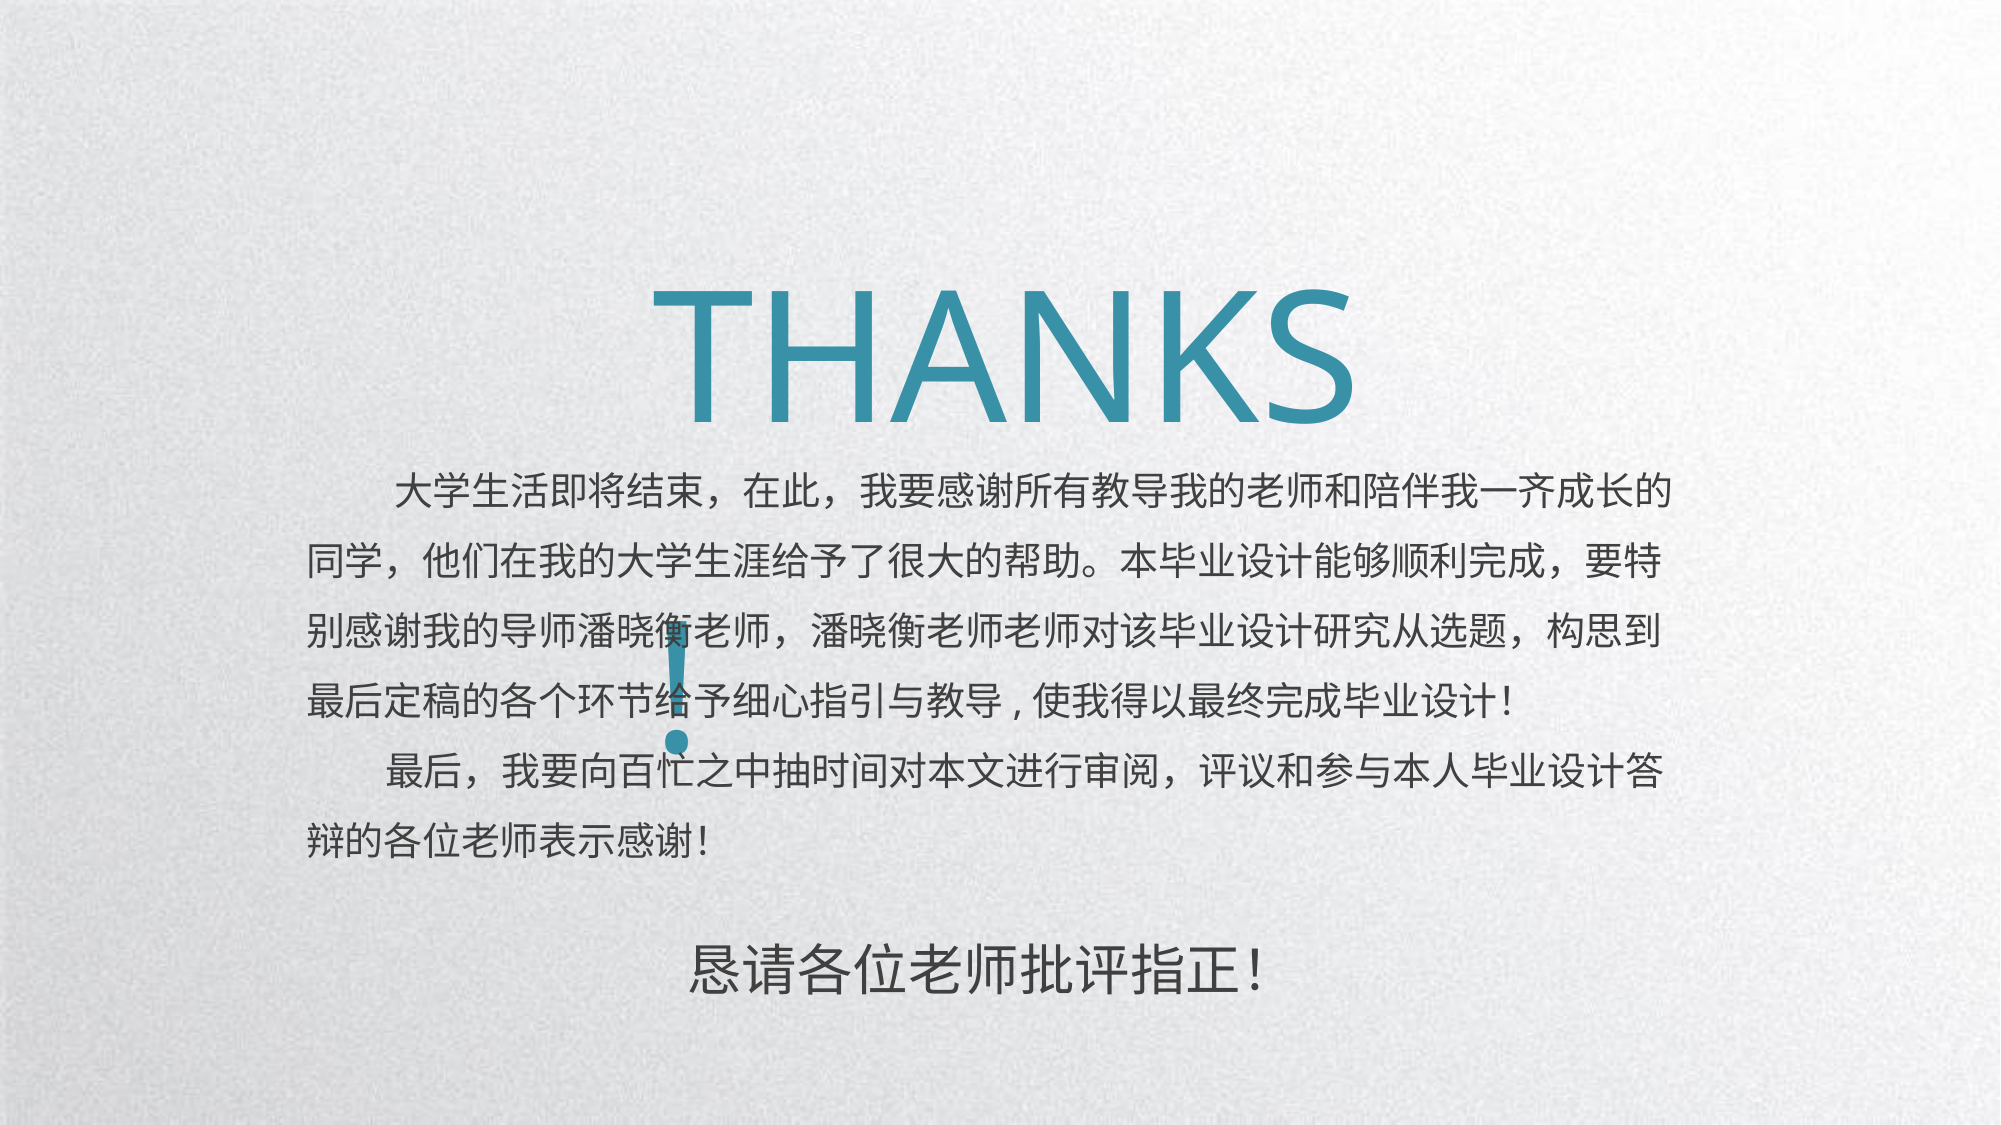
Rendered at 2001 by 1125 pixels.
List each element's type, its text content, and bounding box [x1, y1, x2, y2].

text_box 大学生活即将结束，在此，我要感谢所有教导我的老师和陪伴我一齐成长的同学，他们在我的大学生涯给予了很大的帮助。本毕业设计能够顺利完成，要特别感谢我的导师潘晓衡老师，潘晓衡老师老师对该毕业设计研究从选题，构思到最后定稿的各个环节给予细心指引与教导,使我得以最终完成毕业设计！ 最后，我要向百忙之中抽时间对本文进行审阅，评议和参与本人毕业设计答辩的各位老师表示感谢！ [291, 436, 1699, 871]
text_box 恳请各位老师批评指正！ [671, 894, 1339, 1009]
text_box THANKS! [637, 121, 1415, 436]
picture [0, 0, 2001, 1125]
